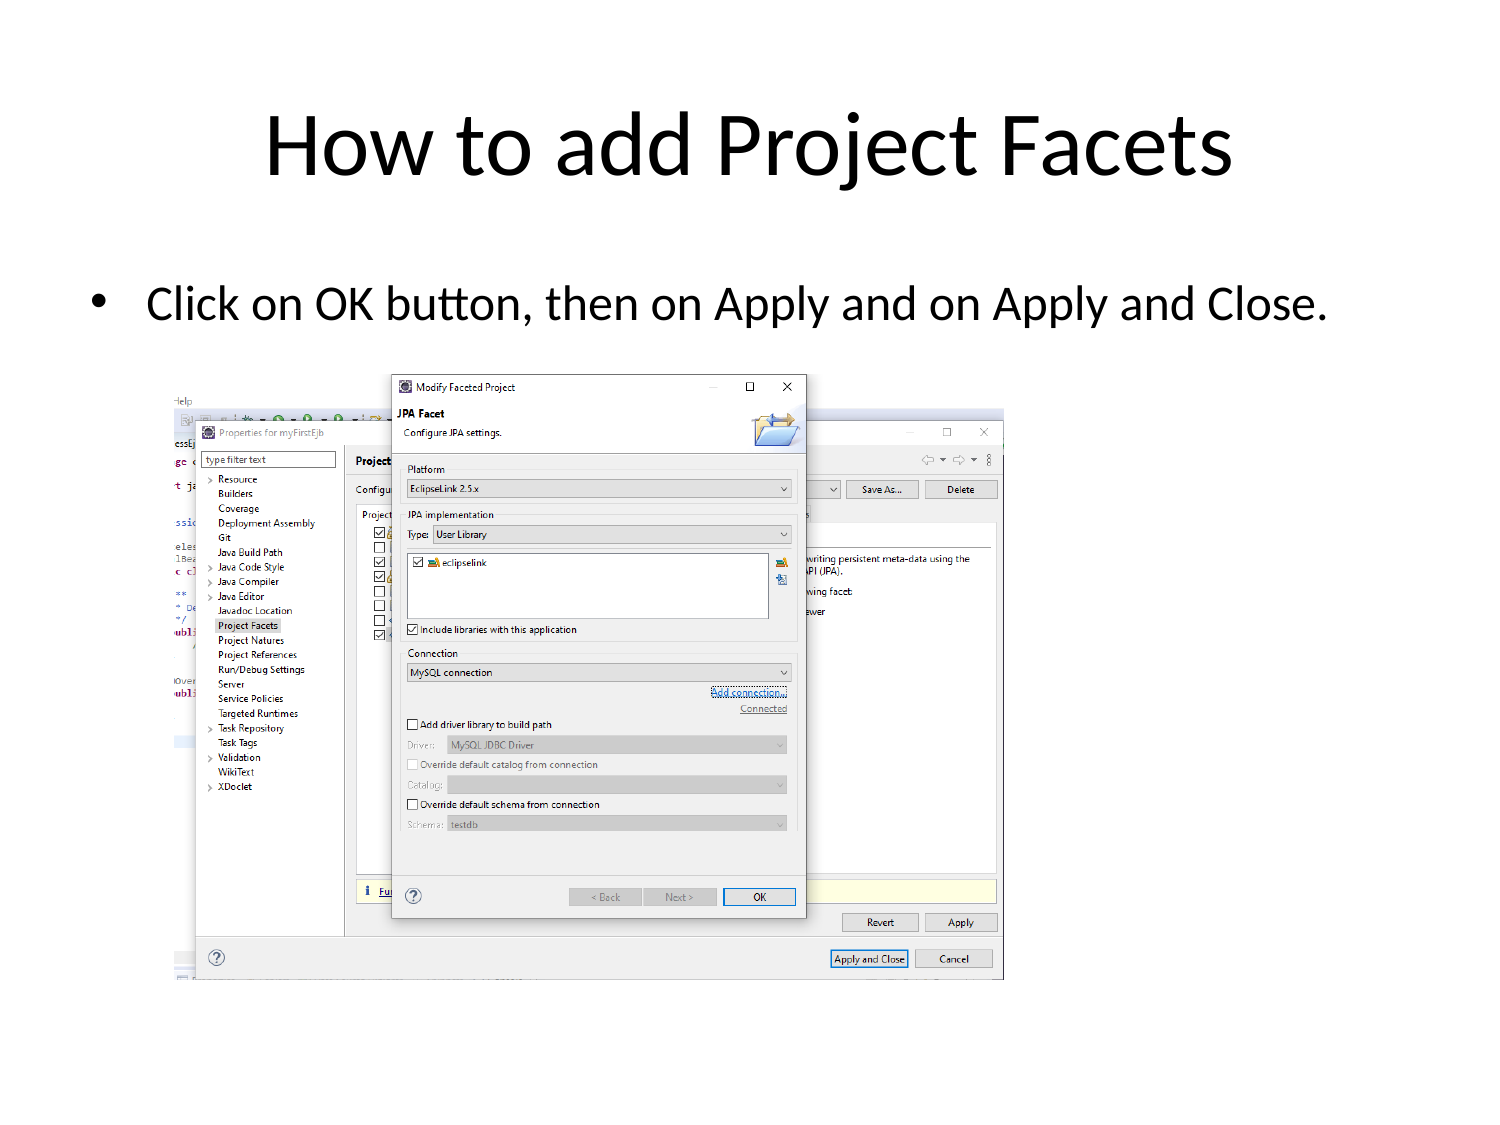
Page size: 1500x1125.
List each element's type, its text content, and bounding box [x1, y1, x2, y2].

title How to add Project Facets [75, 45, 1425, 233]
picture [174, 374, 1004, 980]
list Click on OK button, then on Apply and on Apply and Close. [75, 262, 1425, 1005]
